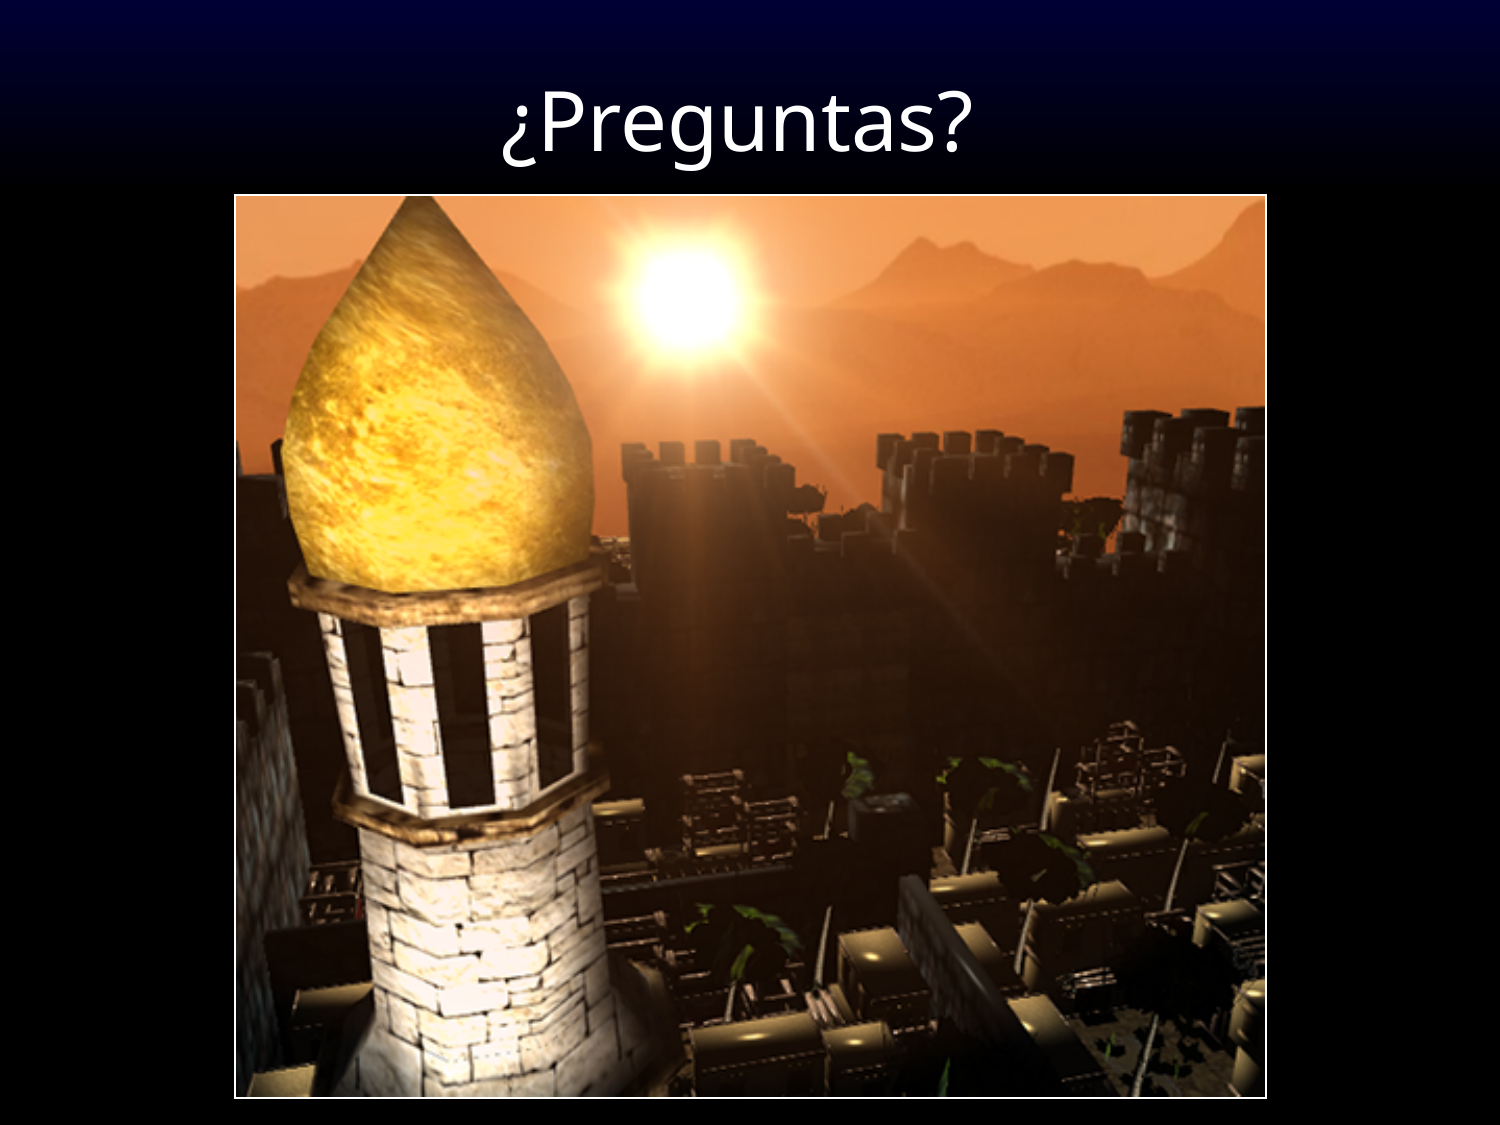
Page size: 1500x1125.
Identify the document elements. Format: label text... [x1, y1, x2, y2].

title ¿Preguntas? [87, 30, 1389, 207]
picture [235, 195, 1266, 1097]
